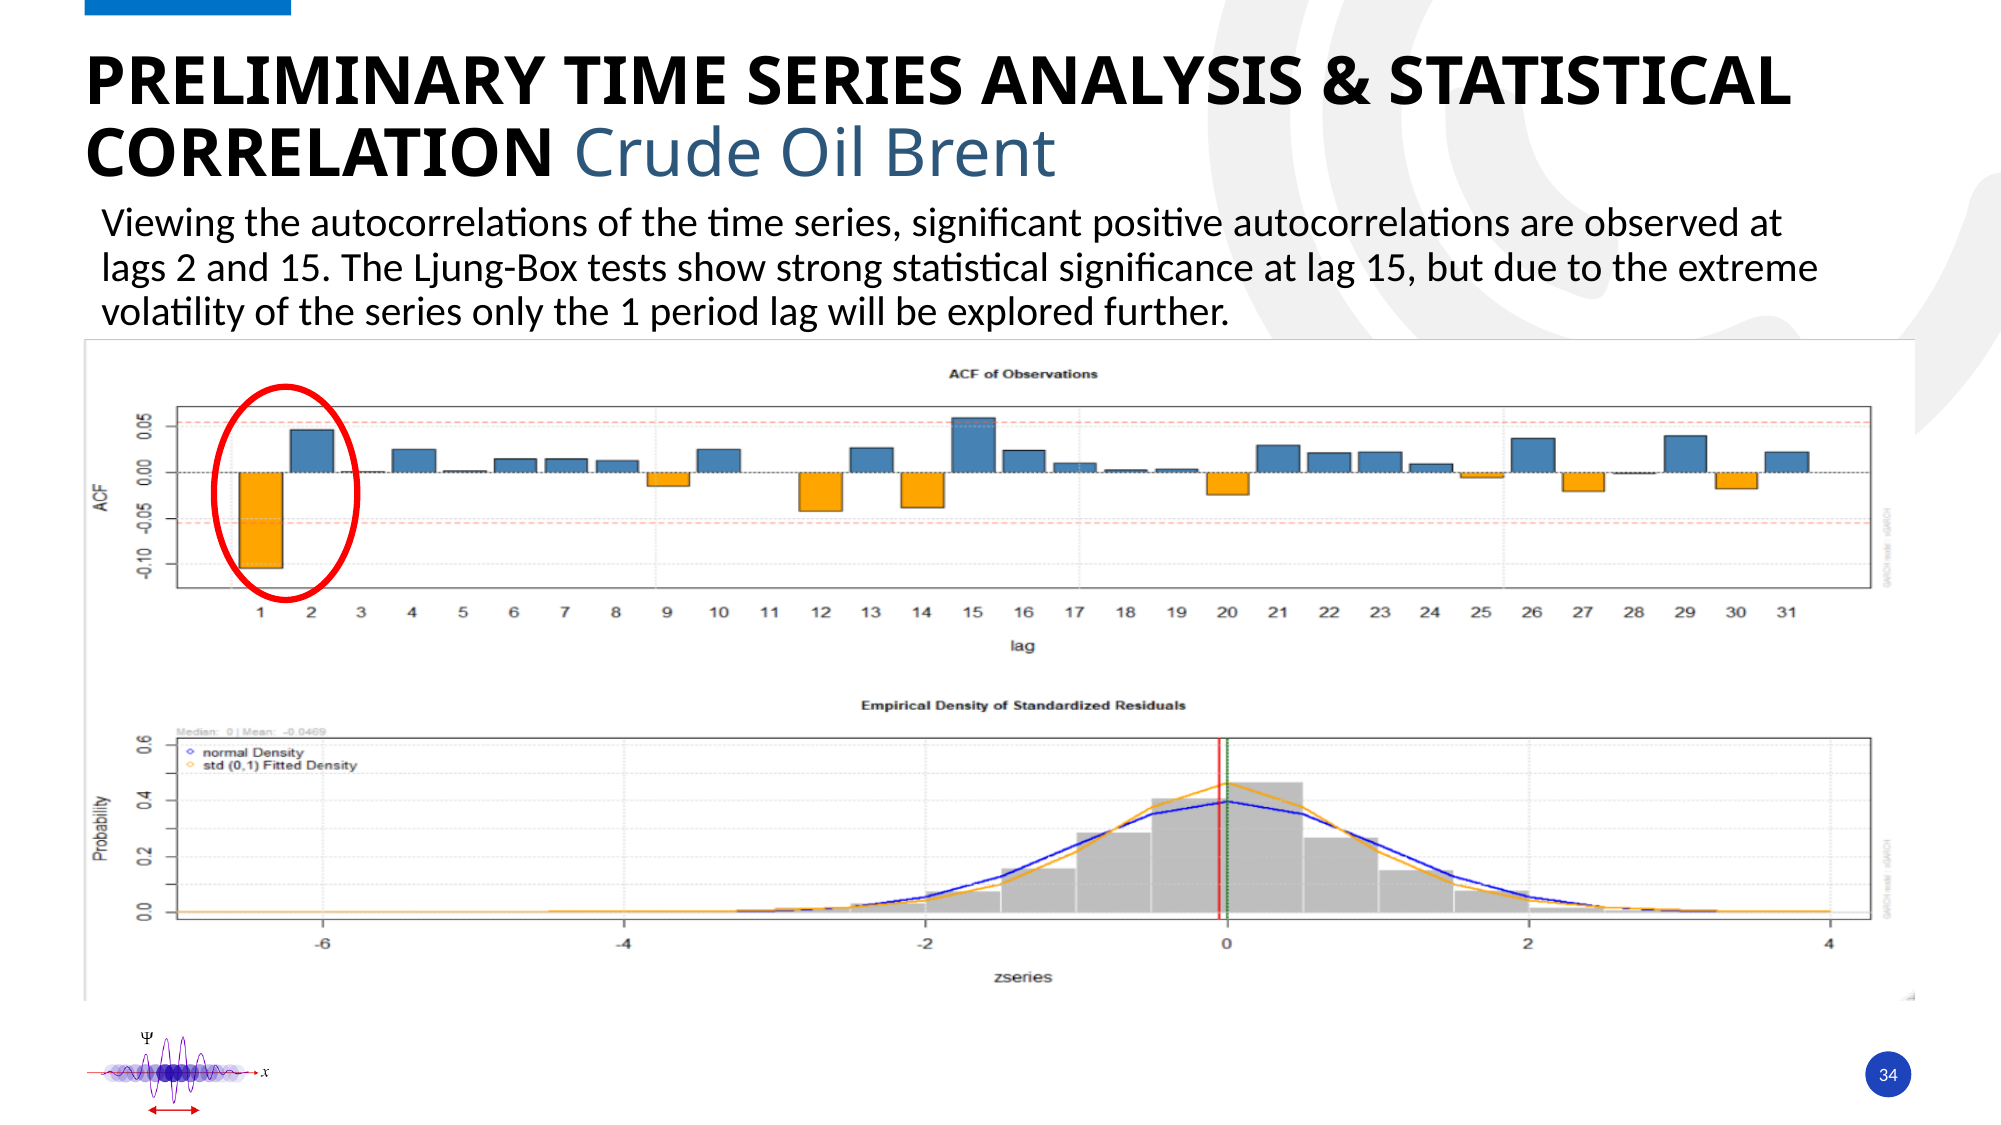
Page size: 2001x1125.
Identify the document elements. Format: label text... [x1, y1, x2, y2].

slide_number 34 [1864, 1059, 1913, 1090]
list Viewing the autocorrelations of the time series, significant positive autocorrelations are observed at lags 2 and 15. The Ljung-Box tests show strong statistical significance at lag 15, but due to the extreme volatility of the series only the 1 period lag will be explored further. [86, 192, 1866, 339]
picture [87, 1026, 269, 1116]
title Preliminary time series analysis & statistical Correlation Crude Oil Brent [84, 40, 1914, 192]
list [83, 339, 1915, 1001]
